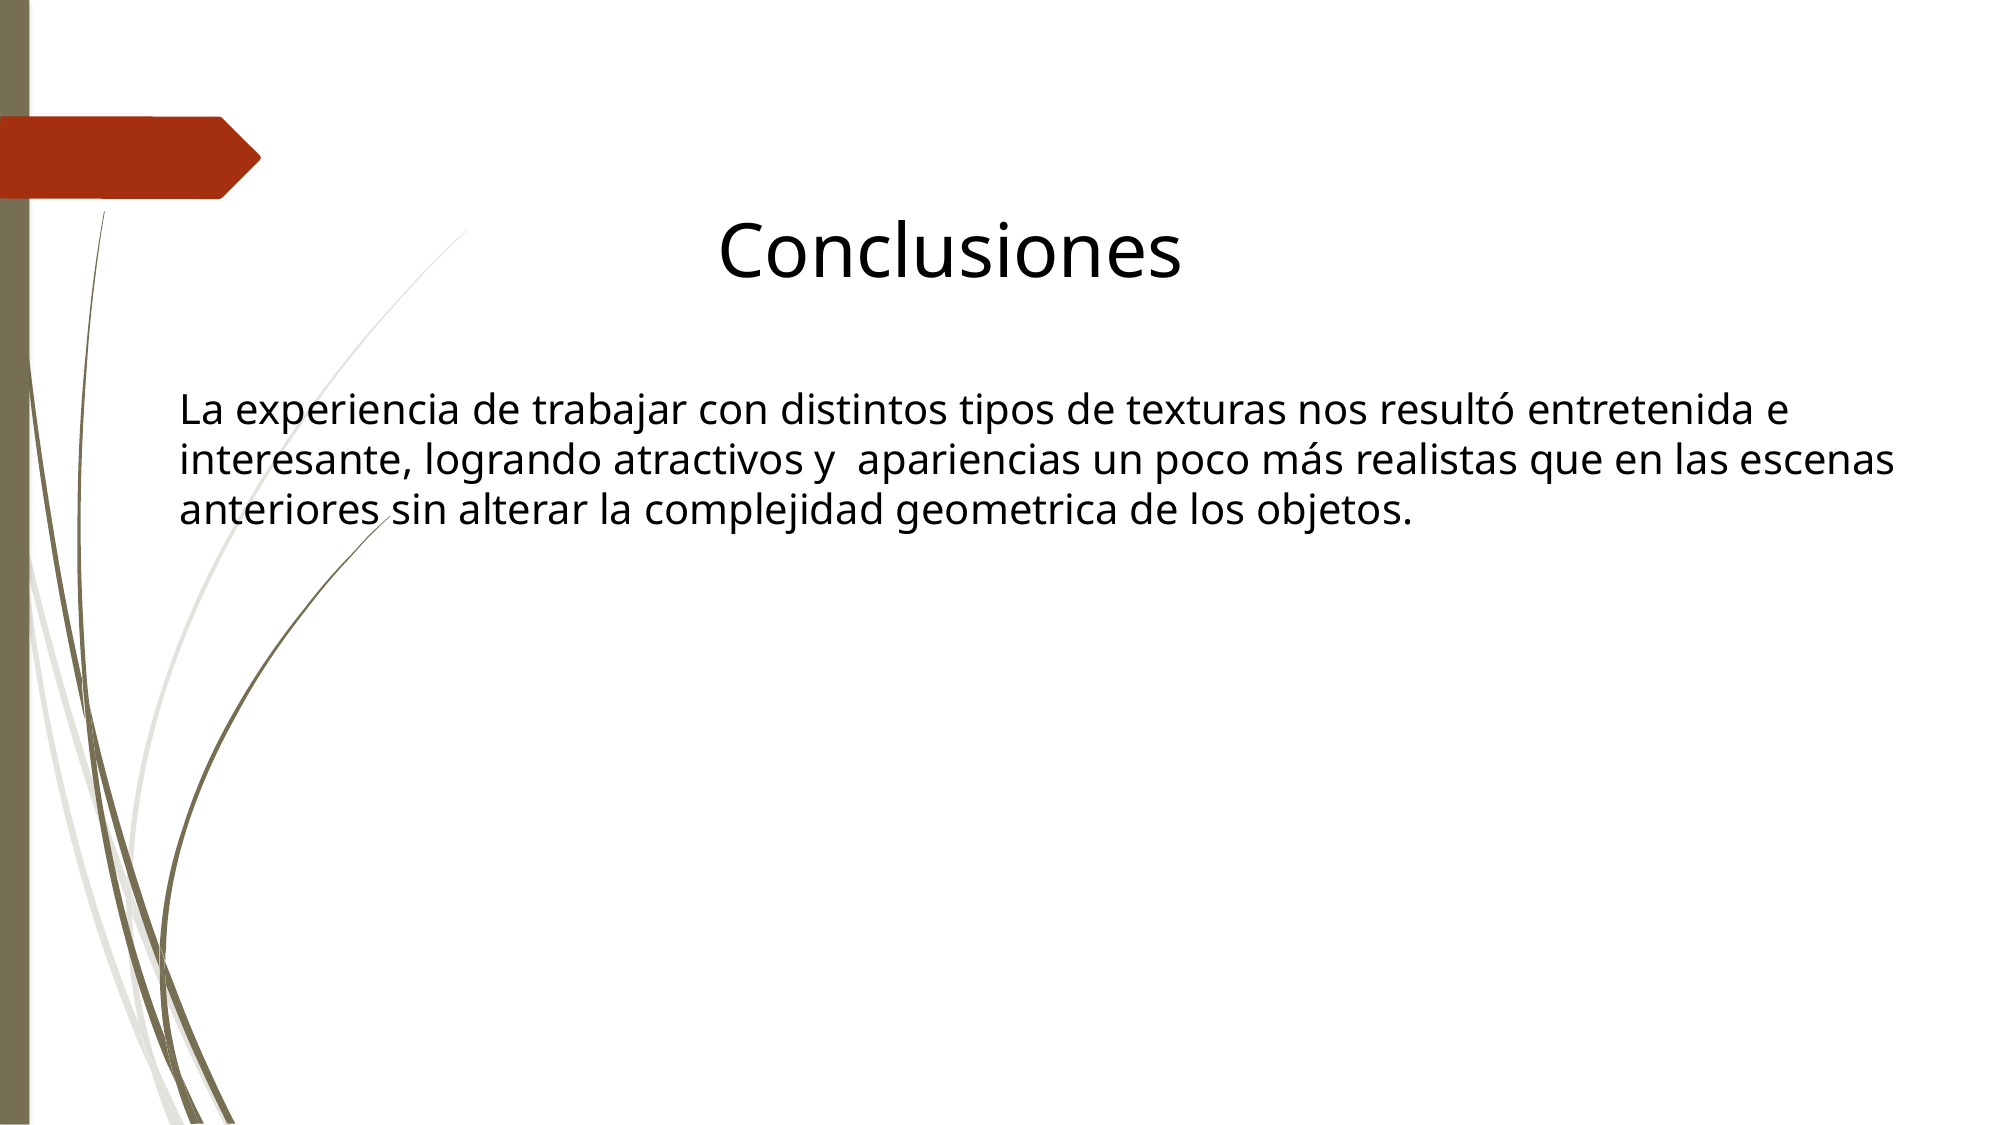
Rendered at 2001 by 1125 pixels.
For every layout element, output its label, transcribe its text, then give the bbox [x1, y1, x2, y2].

text_box La experiencia de trabajar con distintos tipos de texturas nos resultó entretenida e interesante, logrando atractivos y apariencias un poco más realistas que en las escenas anteriores sin alterar la complejidad geometrica de los objetos. [165, 375, 1935, 540]
text_box [194, 375, 2000, 948]
text_box Conclusiones [717, 212, 1349, 295]
